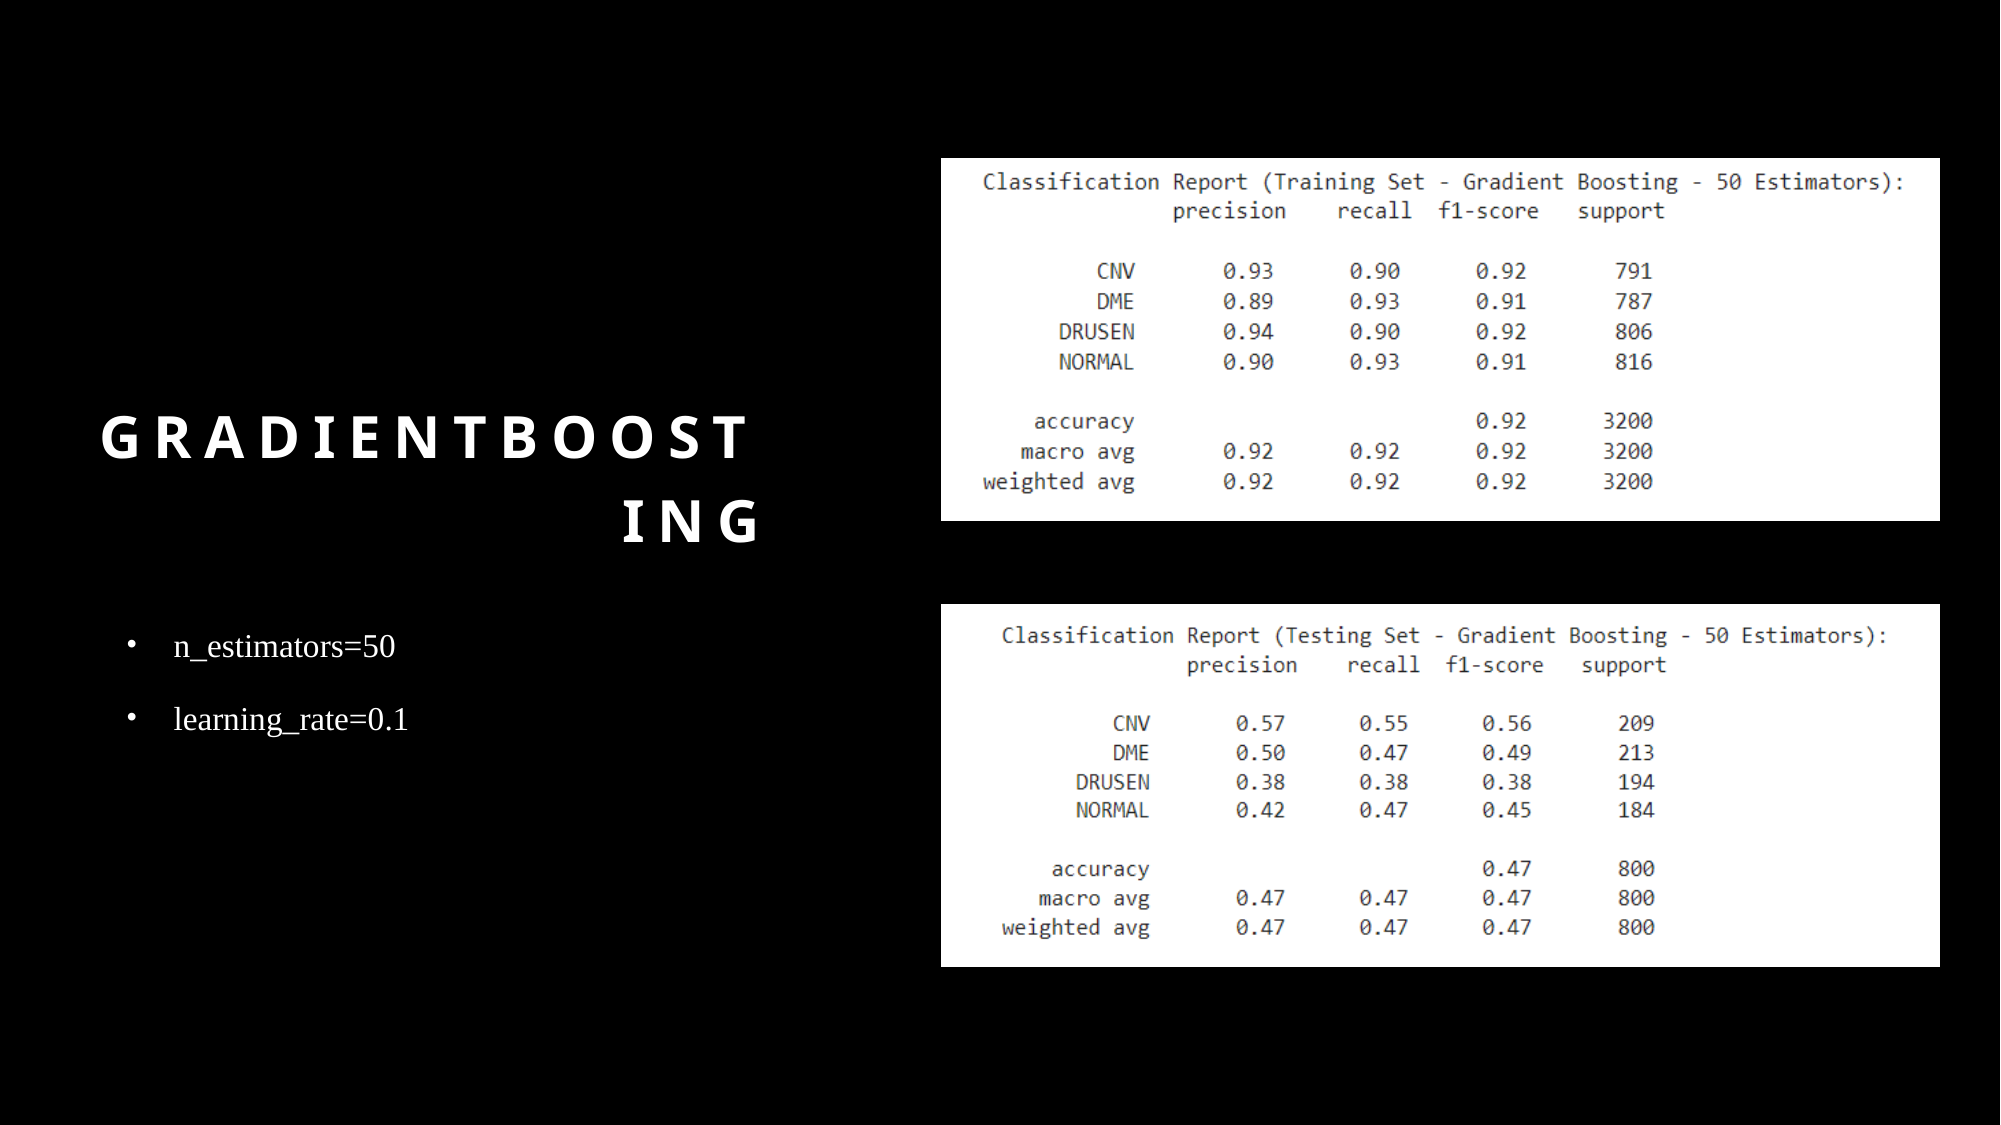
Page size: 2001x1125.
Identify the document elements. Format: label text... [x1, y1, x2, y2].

picture [941, 158, 1940, 521]
title GradientBoosting [72, 255, 775, 562]
list n_estimators=50 learning_rate=0.1 [111, 604, 643, 923]
picture [941, 604, 1940, 967]
